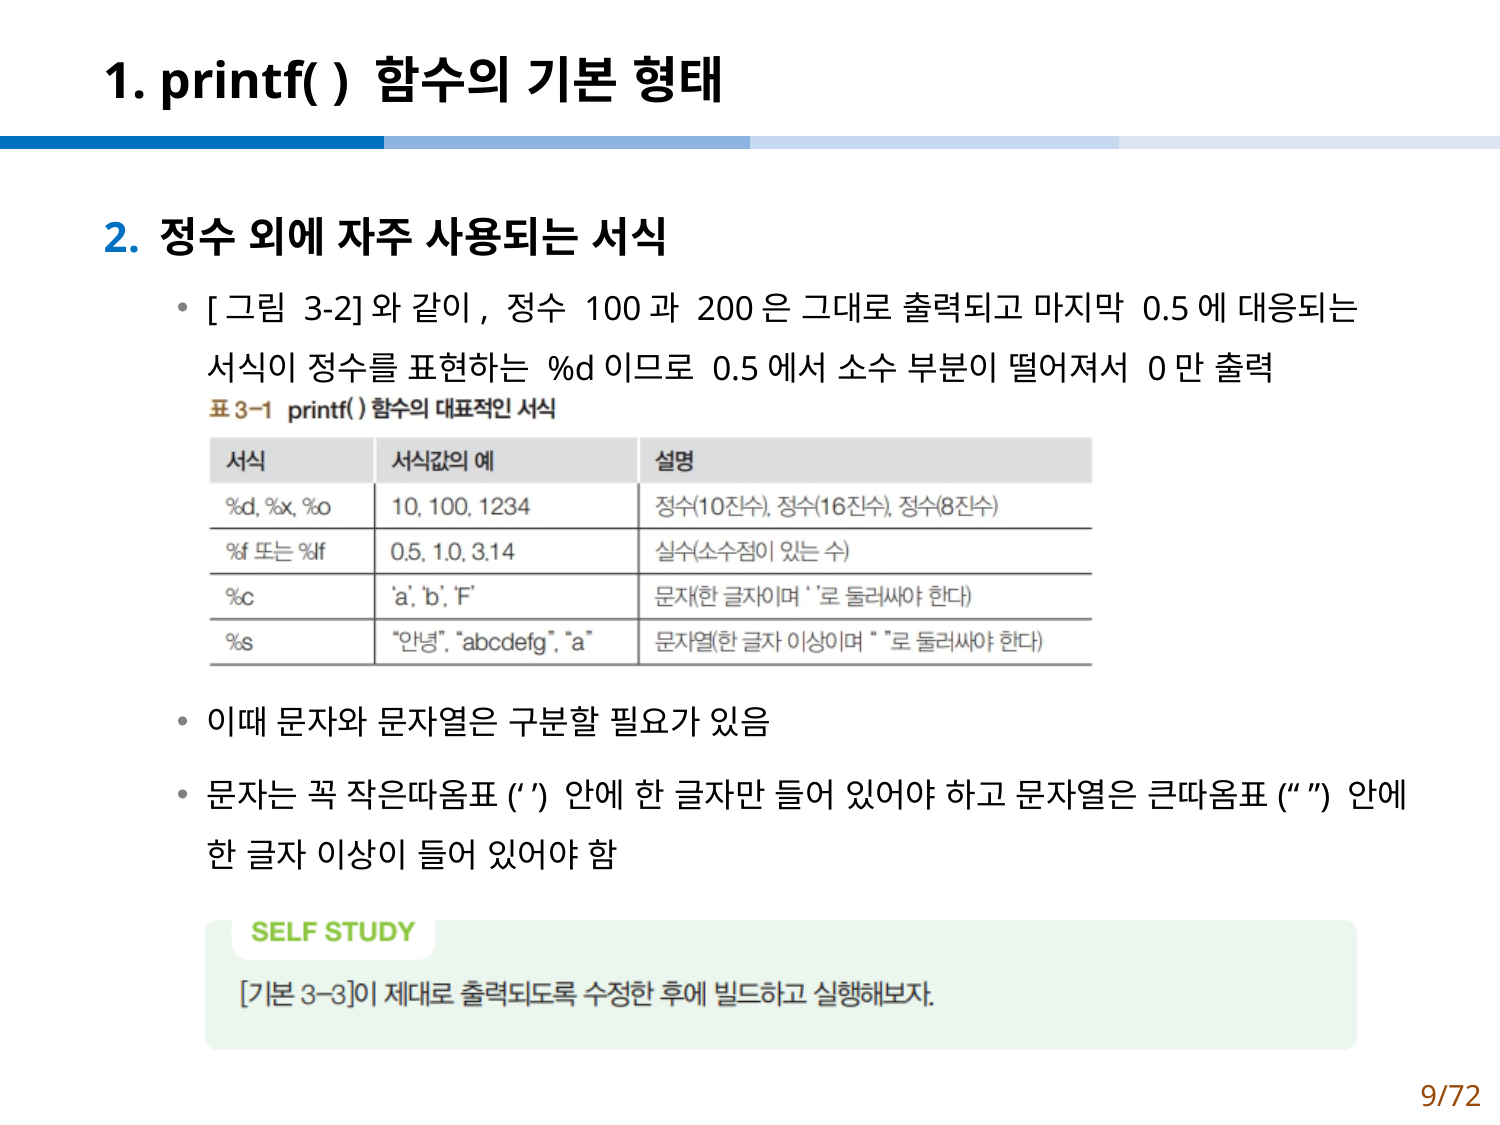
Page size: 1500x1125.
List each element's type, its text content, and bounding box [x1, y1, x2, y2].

title 1. printf( ) 함수의 기본 형태 [88, 32, 1330, 124]
picture [201, 385, 1100, 675]
picture [199, 912, 1360, 1056]
list 정수 외에 자주 사용되는 서식 [그림 3-2]와 같이, 정수 100과 200은 그대로 출력되고 마지막 0.5에 대응되는 서식이 정수를 표현하는 %d이므로 0.5에서 소수 부분이 떨어져서 0만 출력 이때 문자와 문자열은 구분할 필요가 있음 문자는 꼭 작은따옴표(‘ ’) 안에 한 글자만 들어 있어야 하고 문자열은 큰따옴표(“ ”) 안에 한 글자 이상이 들어 있어야 함 [88, 177, 1424, 1077]
